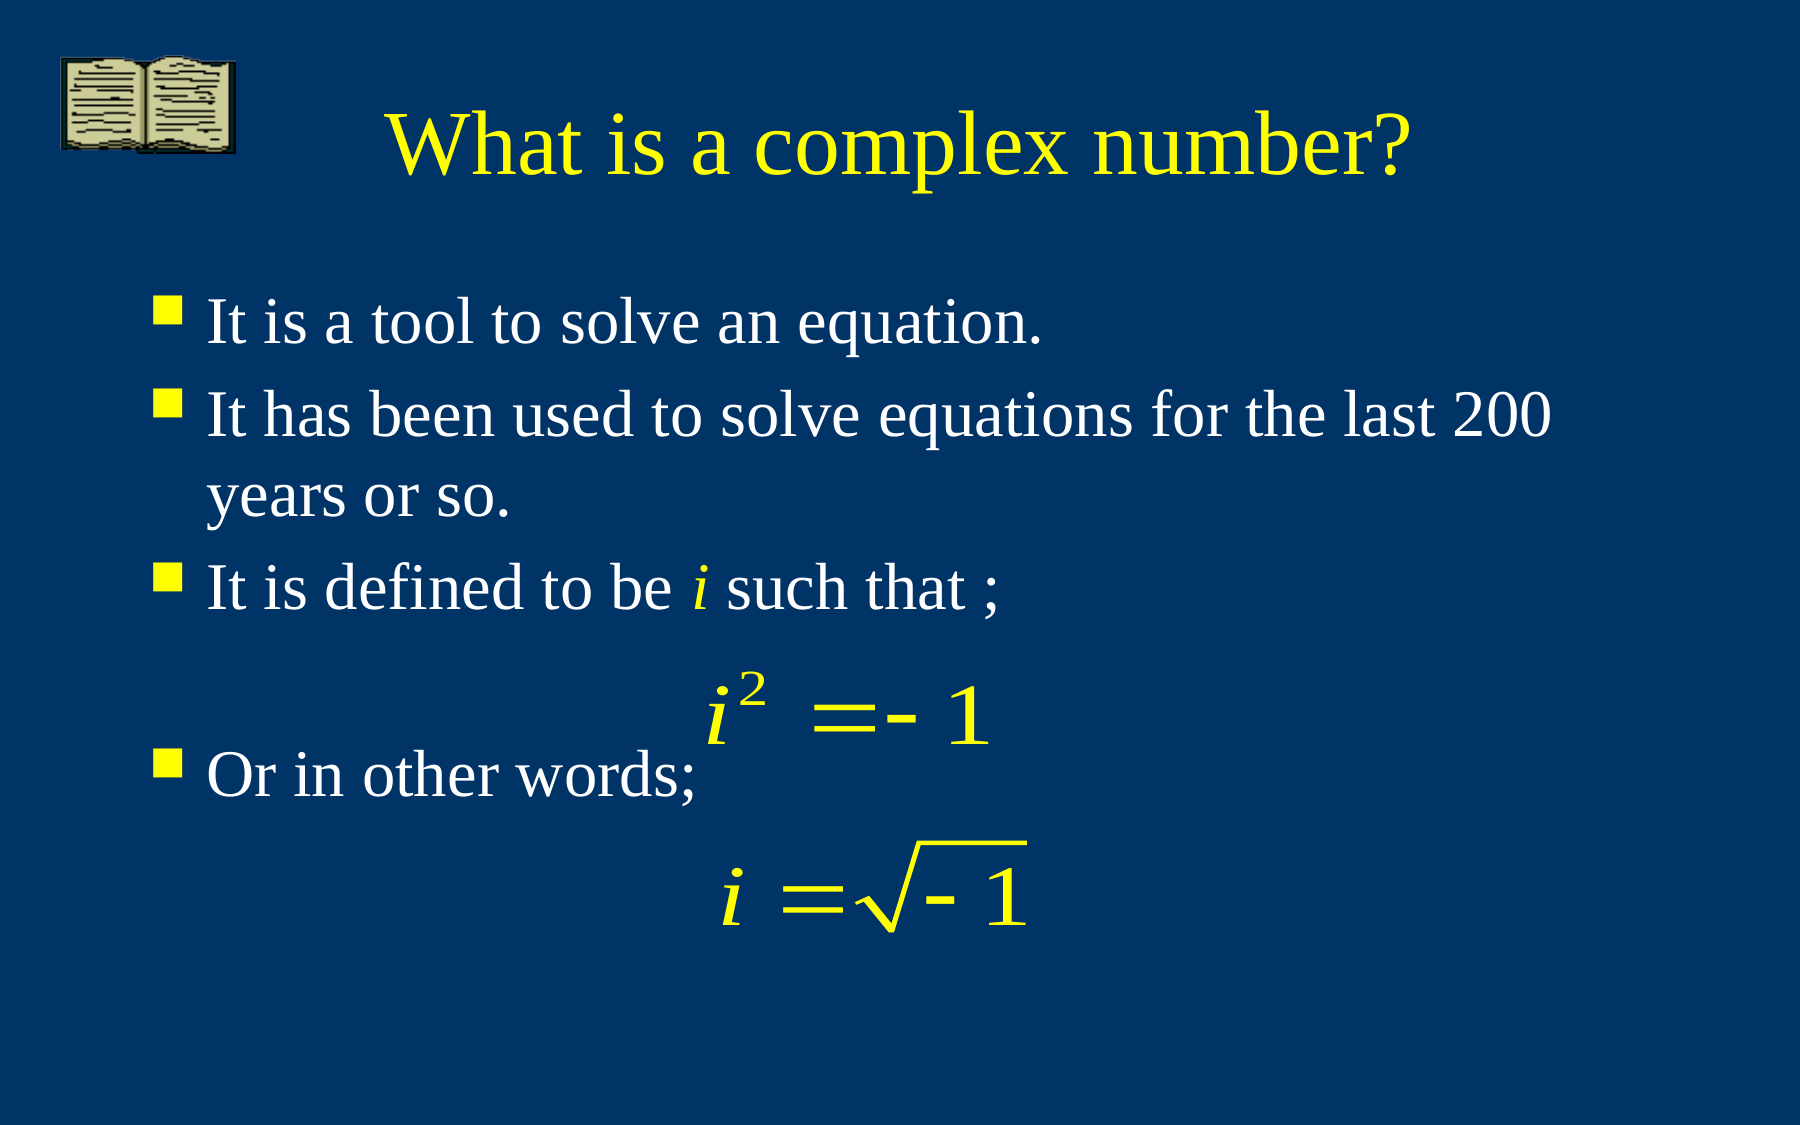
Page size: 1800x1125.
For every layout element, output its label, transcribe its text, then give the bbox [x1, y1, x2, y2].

list It is a tool to solve an equation. It has been used to solve equations for the last 200 years or so. It is defined to be i such that ; Or in other words; [134, 269, 1666, 1000]
picture [59, 37, 236, 154]
title What is a complex number? [134, 37, 1666, 238]
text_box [704, 824, 1050, 948]
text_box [690, 649, 1005, 767]
